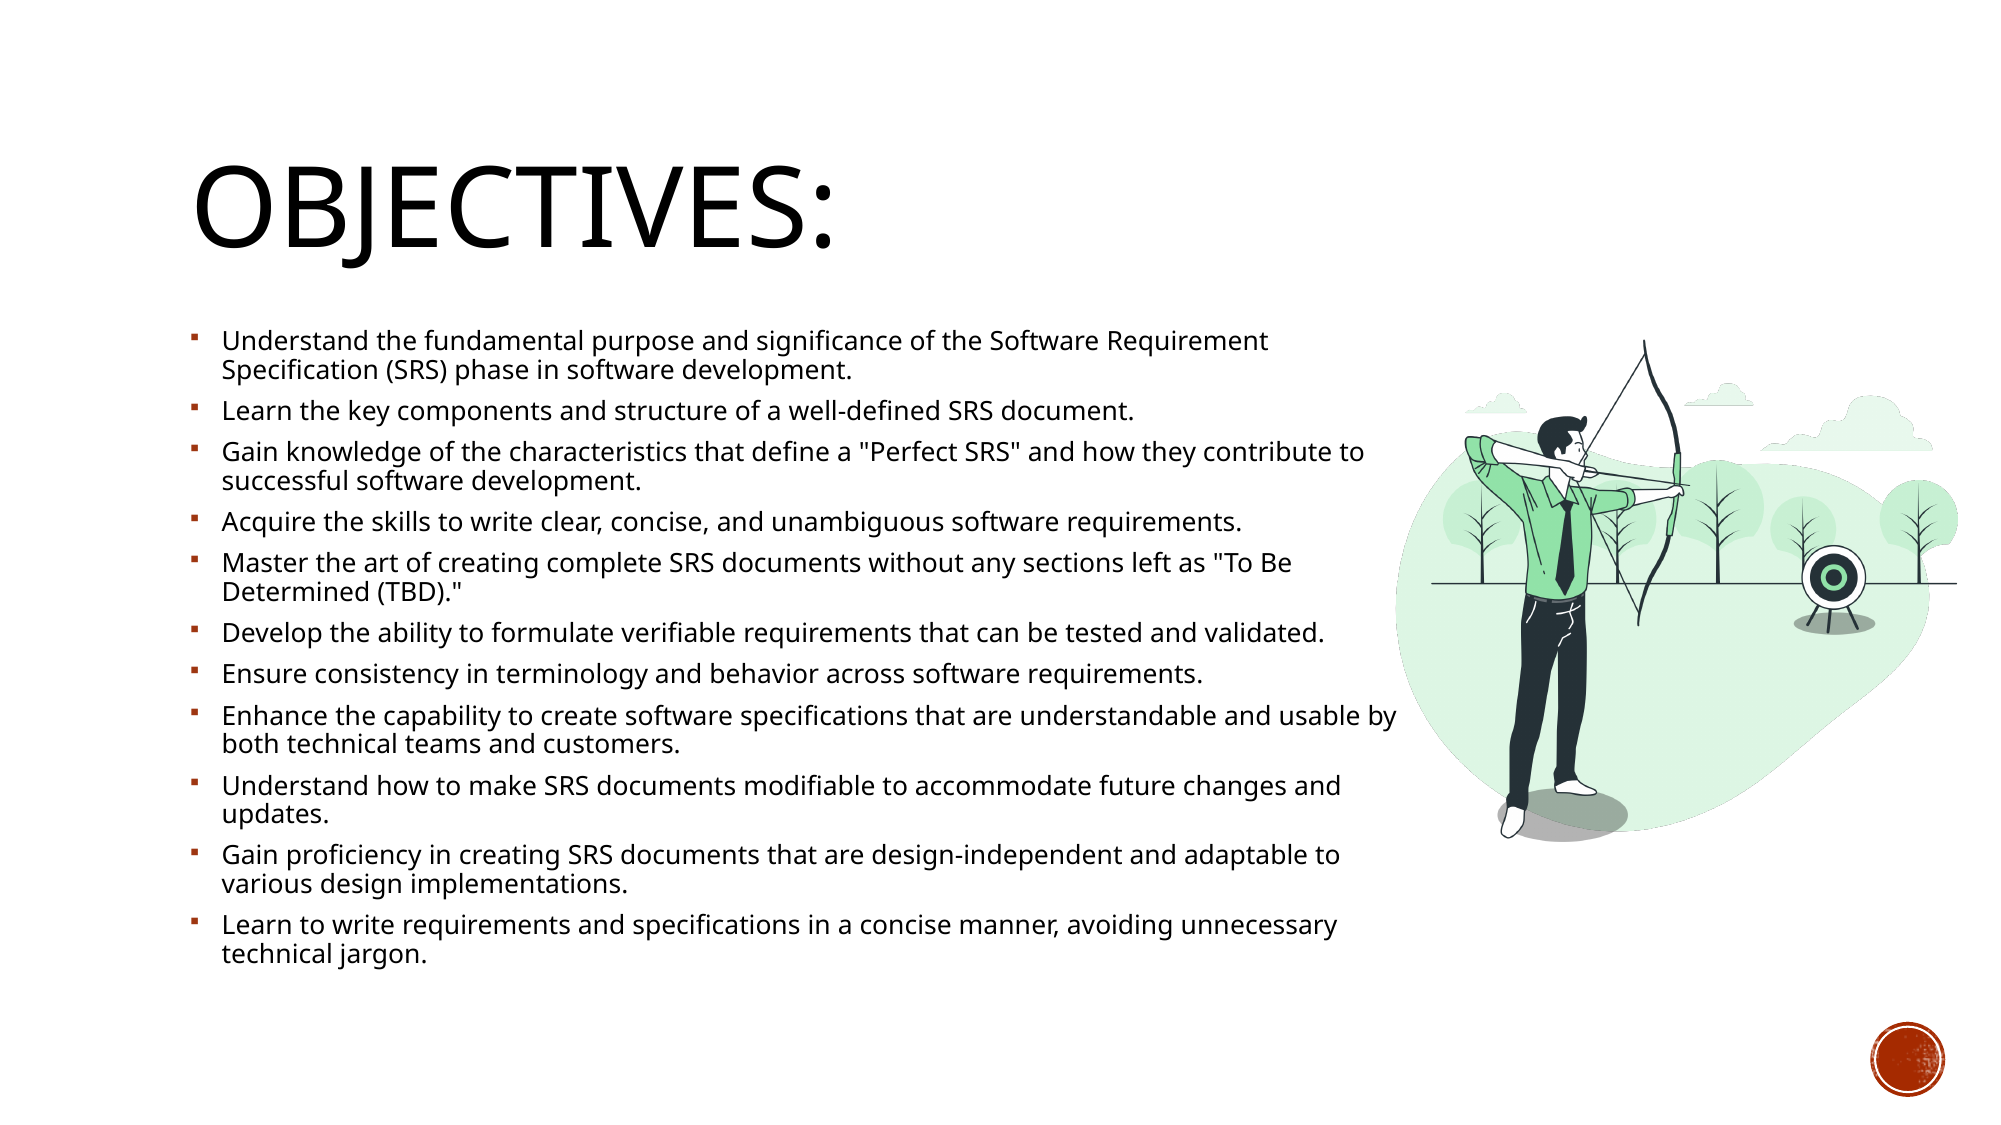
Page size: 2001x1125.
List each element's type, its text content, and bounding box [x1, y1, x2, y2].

list Understand the fundamental purpose and significance of the Software Requirement Specification (SRS) phase in software development. Learn the key components and structure of a well-defined SRS document. Gain knowledge of the characteristics that define a "Perfect SRS" and how they contribute to successful software development. Acquire the skills to write clear, concise, and unambiguous software requirements. Master the art of creating complete SRS documents without any sections left as "To Be Determined (TBD)." Develop the ability to formulate verifiable requirements that can be tested and validated. Ensure consistency in terminology and behavior across software requirements. Enhance the capability to create software specifications that are understandable and usable by both technical teams and customers. Understand how to make SRS documents modifiable to accommodate future changes and updates. Gain proficiency in creating SRS documents that are design-independent and adaptable to various design implementations. Learn to write requirements and specifications in a concise manner, avoiding unnecessary technical jargon. [174, 320, 1428, 985]
picture [1316, 222, 2000, 946]
title Objectives: [175, 79, 1826, 320]
